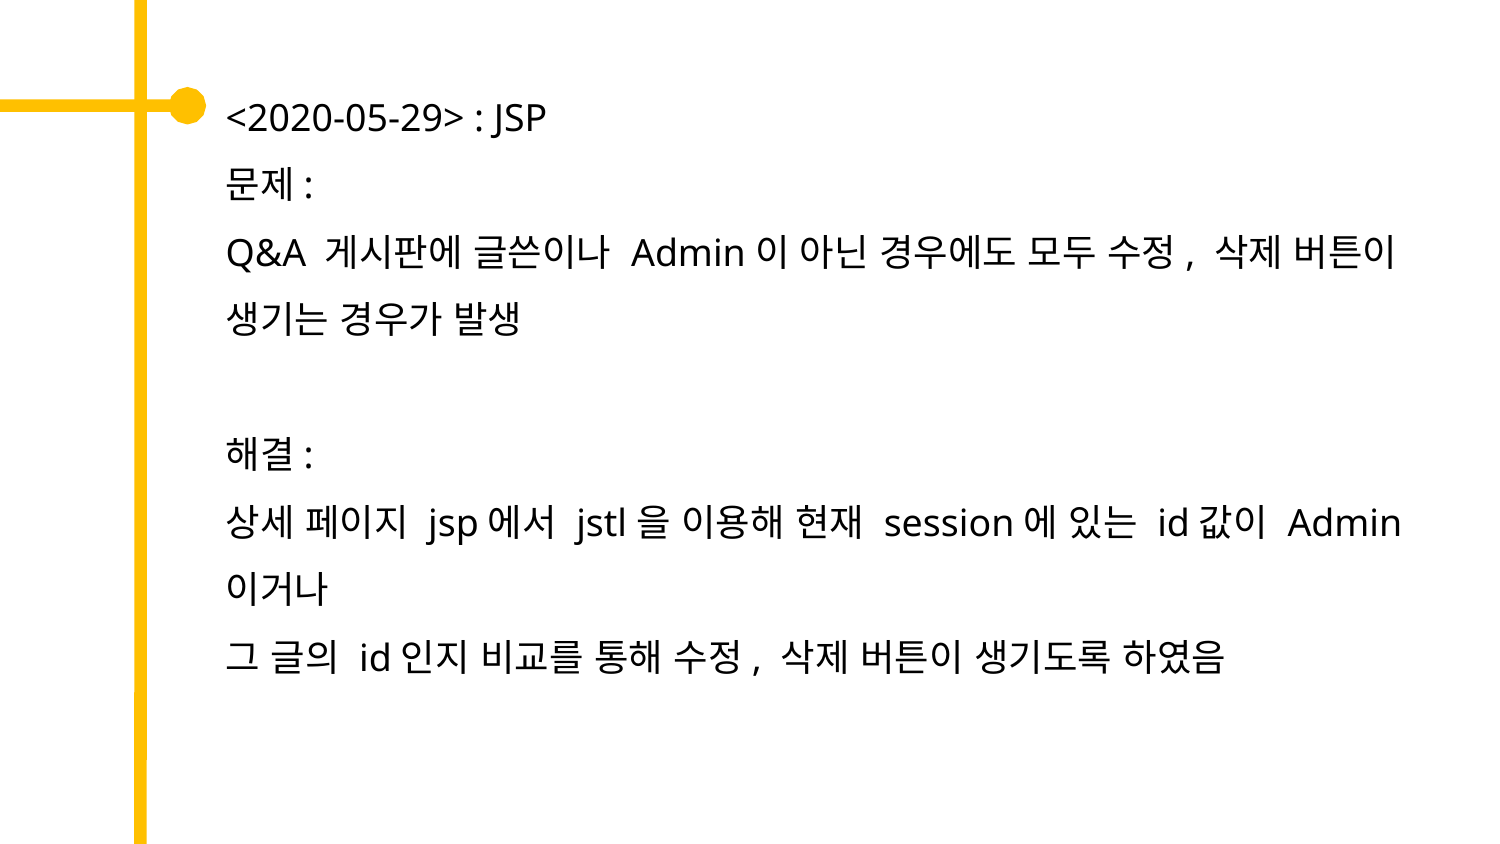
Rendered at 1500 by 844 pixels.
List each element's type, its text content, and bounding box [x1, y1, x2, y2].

text_box <2020-05-29> : JSP 문제: Q&A 게시판에 글쓴이나 Admin이 아닌 경우에도 모두 수정, 삭제 버튼이 생기는 경우가 발생 해결: 상세 페이지 jsp에서 jstl을 이용해 현재 session에 있는 id값이 Admin이거나 그 글의 id인지 비교를 통해 수정, 삭제 버튼이 생기도록 하였음 [210, 64, 1448, 824]
